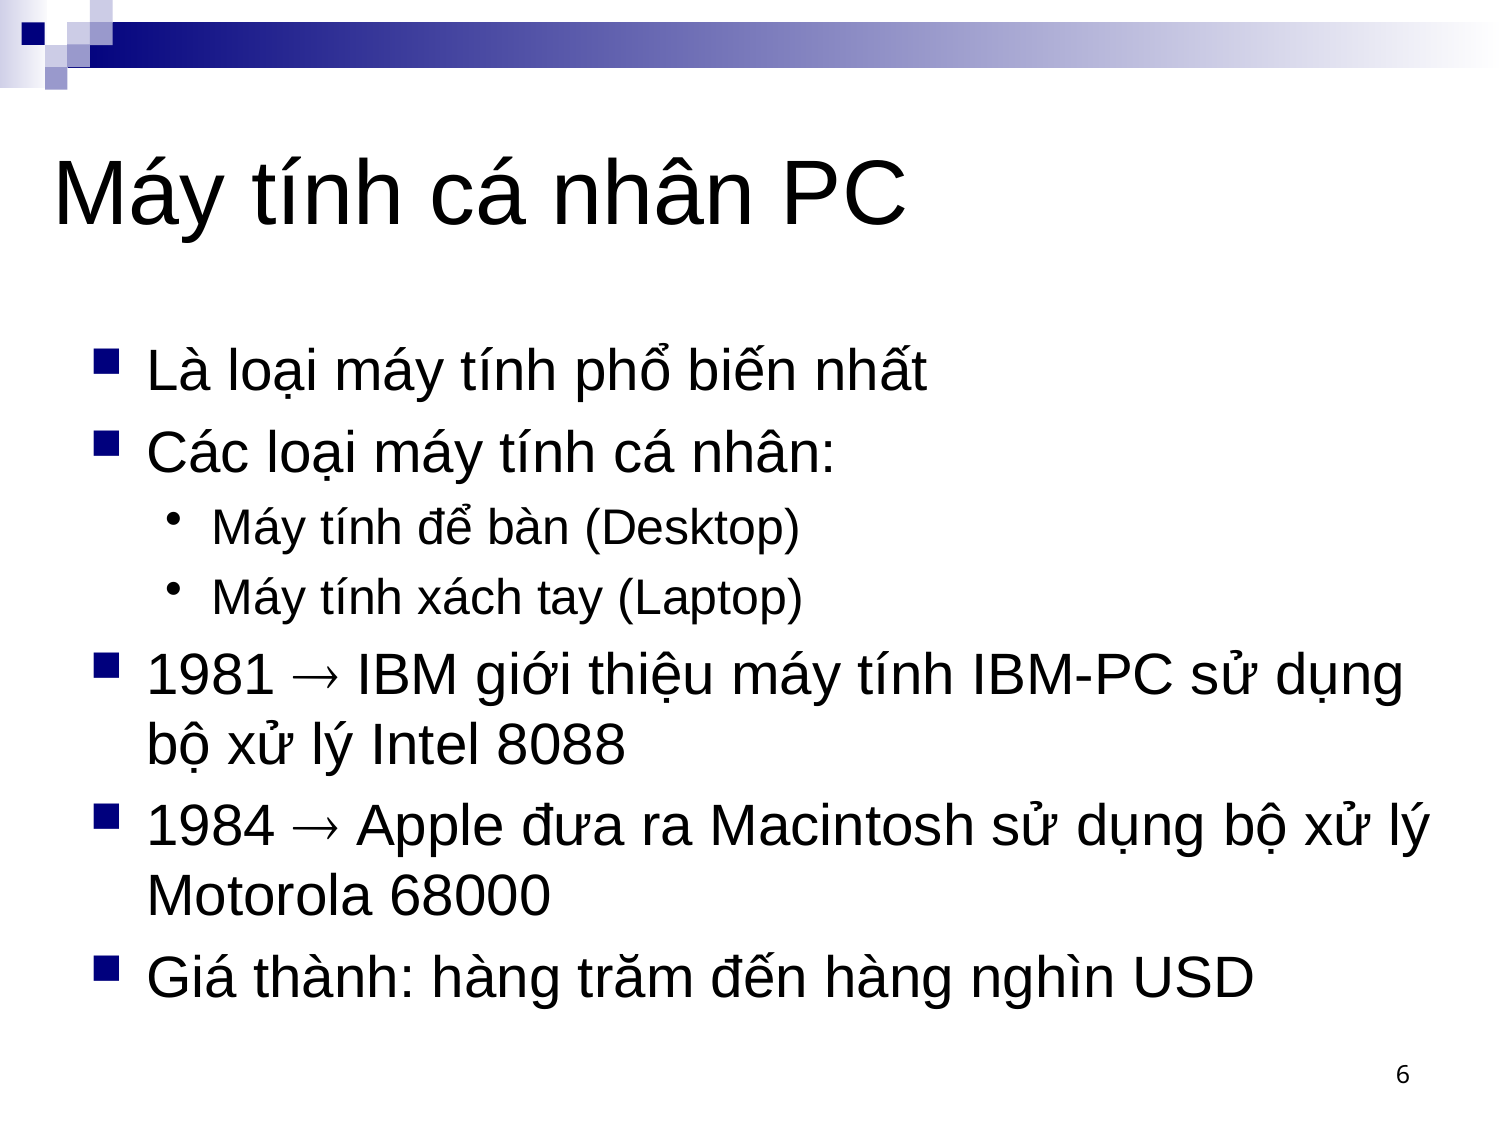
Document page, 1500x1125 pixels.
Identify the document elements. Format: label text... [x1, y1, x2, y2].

title Máy tính cá nhân PC [37, 74, 1476, 301]
list Là loại máy tính phổ biến nhất Các loại máy tính cá nhân: Máy tính để bàn (Desktop) Máy tính xách tay (Laptop) 1981  IBM giới thiệu máy tính IBM-PC sử dụng bộ xử lý Intel 8088 1984  Apple đưa ra Macintosh sử dụng bộ xử lý Motorola 68000 Giá thành: hàng trăm đến hàng nghìn USD [74, 324, 1463, 1051]
slide_number 6 [1074, 1024, 1426, 1101]
